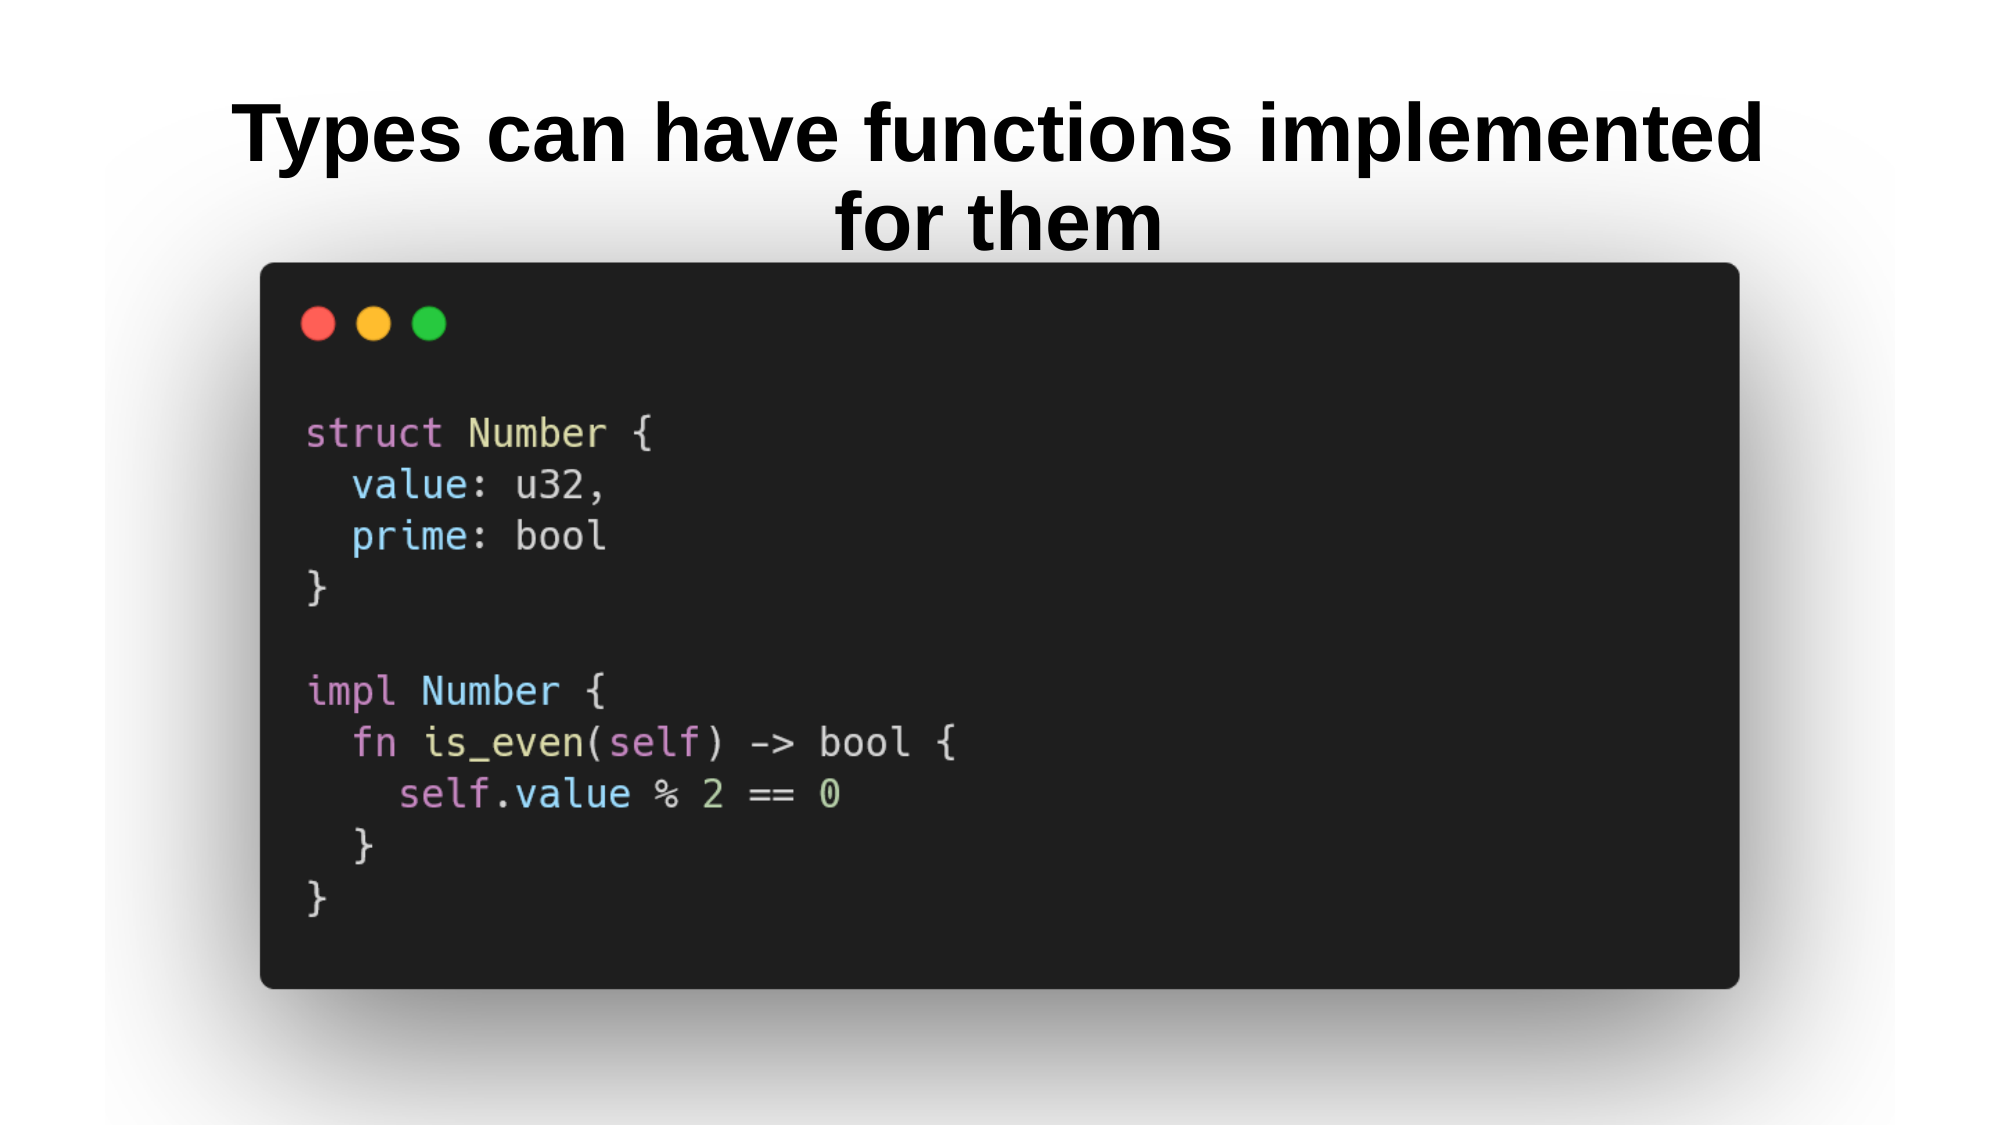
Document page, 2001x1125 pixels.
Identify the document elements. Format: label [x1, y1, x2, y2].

picture [104, 63, 1896, 1125]
